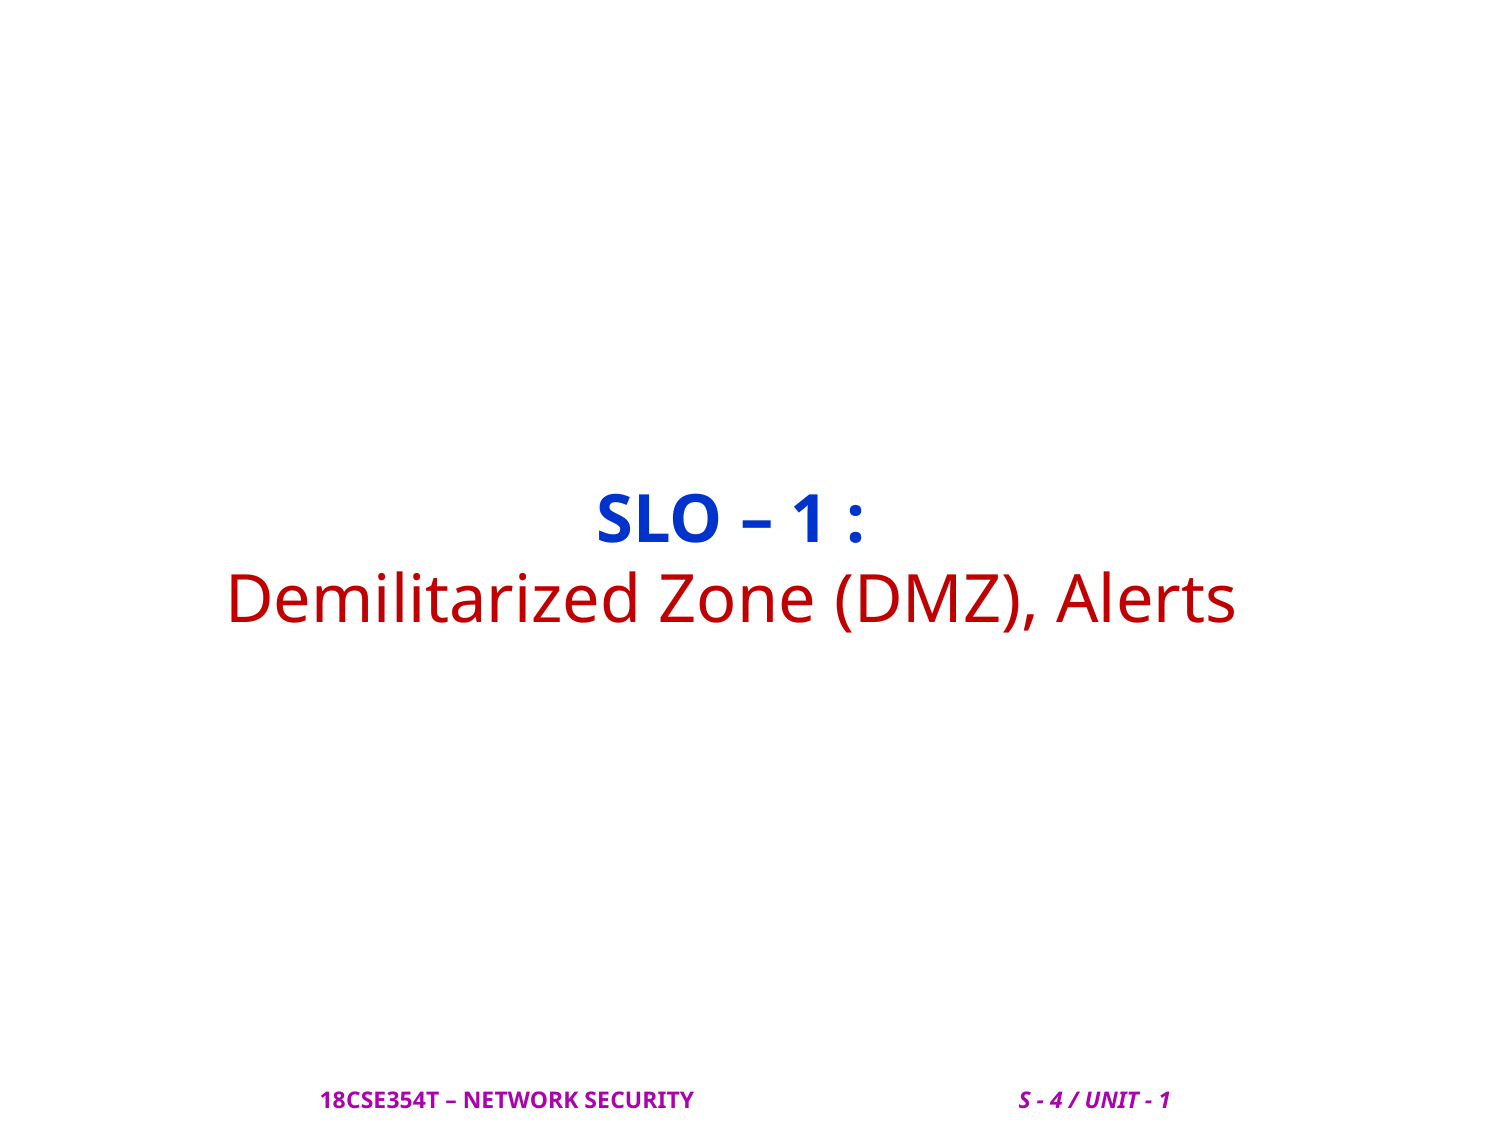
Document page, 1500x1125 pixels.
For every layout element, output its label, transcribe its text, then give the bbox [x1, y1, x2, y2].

text_box 18CSE354T – NETWORK SECURITY S - 4 / UNIT - 1 [112, 1074, 1500, 1125]
title SLO – 1 : Demilitarized Zone (DMZ), Alerts [112, 437, 1350, 675]
